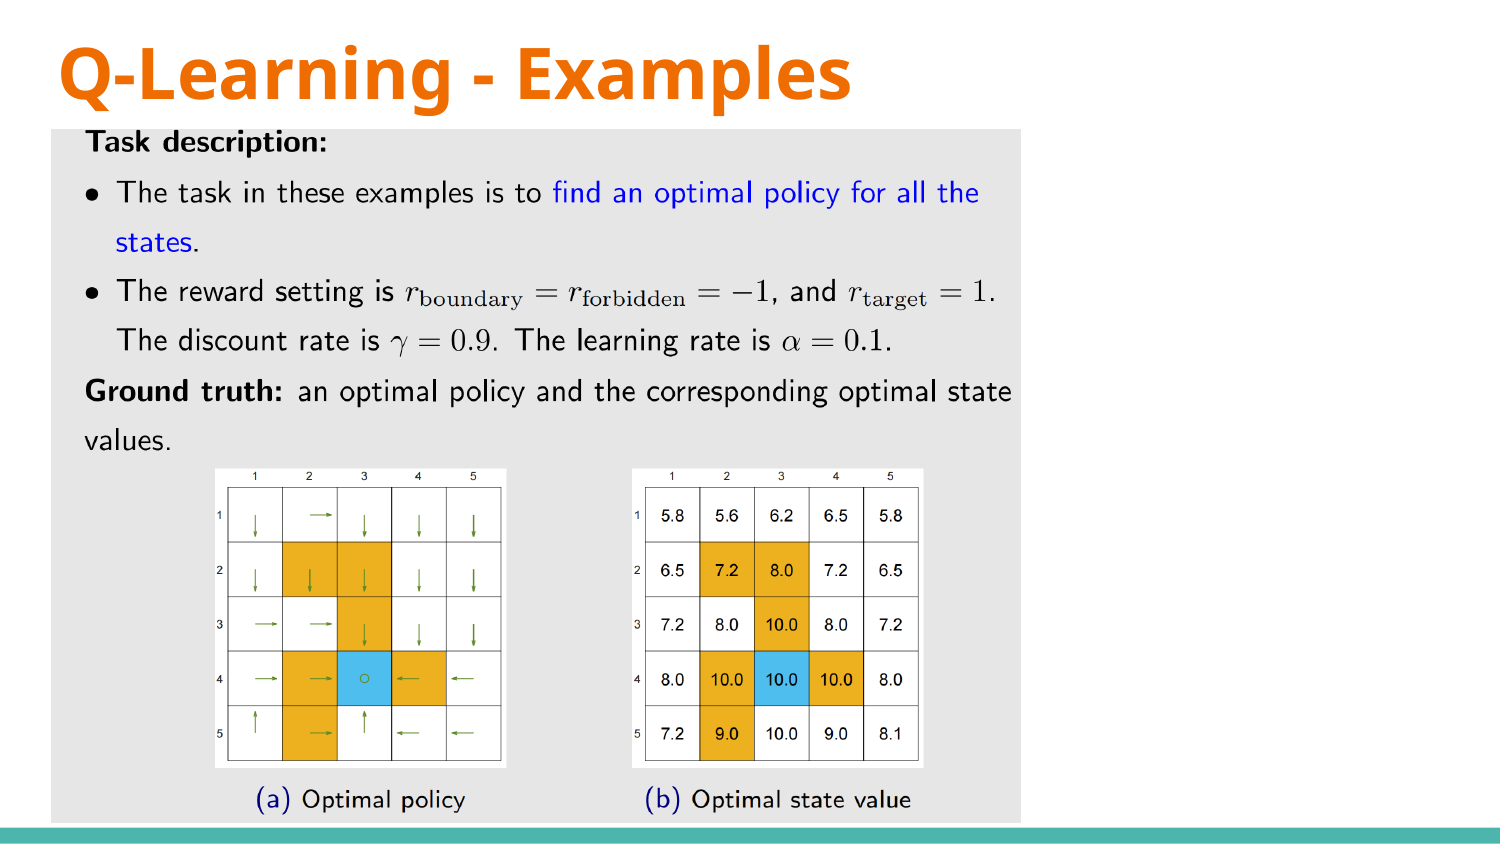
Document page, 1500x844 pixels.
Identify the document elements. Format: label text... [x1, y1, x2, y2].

title Q-Learning - Examples [42, 13, 1440, 130]
picture [50, 128, 1021, 823]
